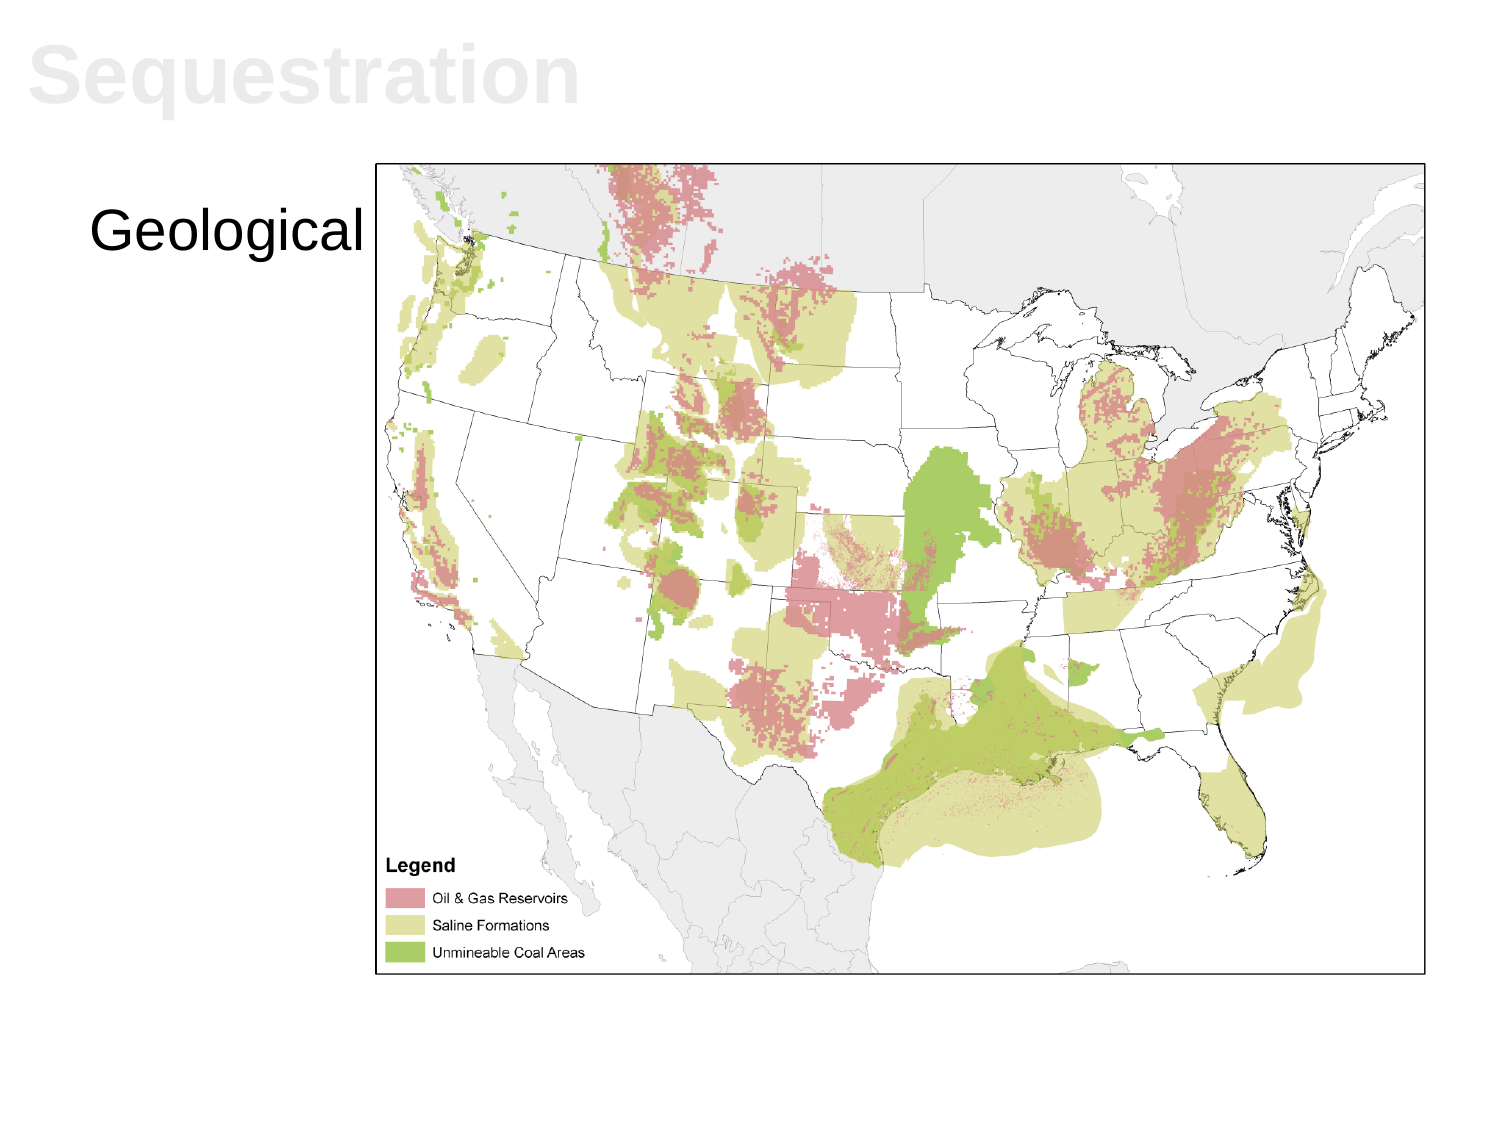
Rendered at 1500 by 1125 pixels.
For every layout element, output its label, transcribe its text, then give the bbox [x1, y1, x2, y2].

title Sequestration [12, 12, 1197, 196]
picture [374, 162, 1426, 975]
text_box Geological [74, 196, 368, 270]
